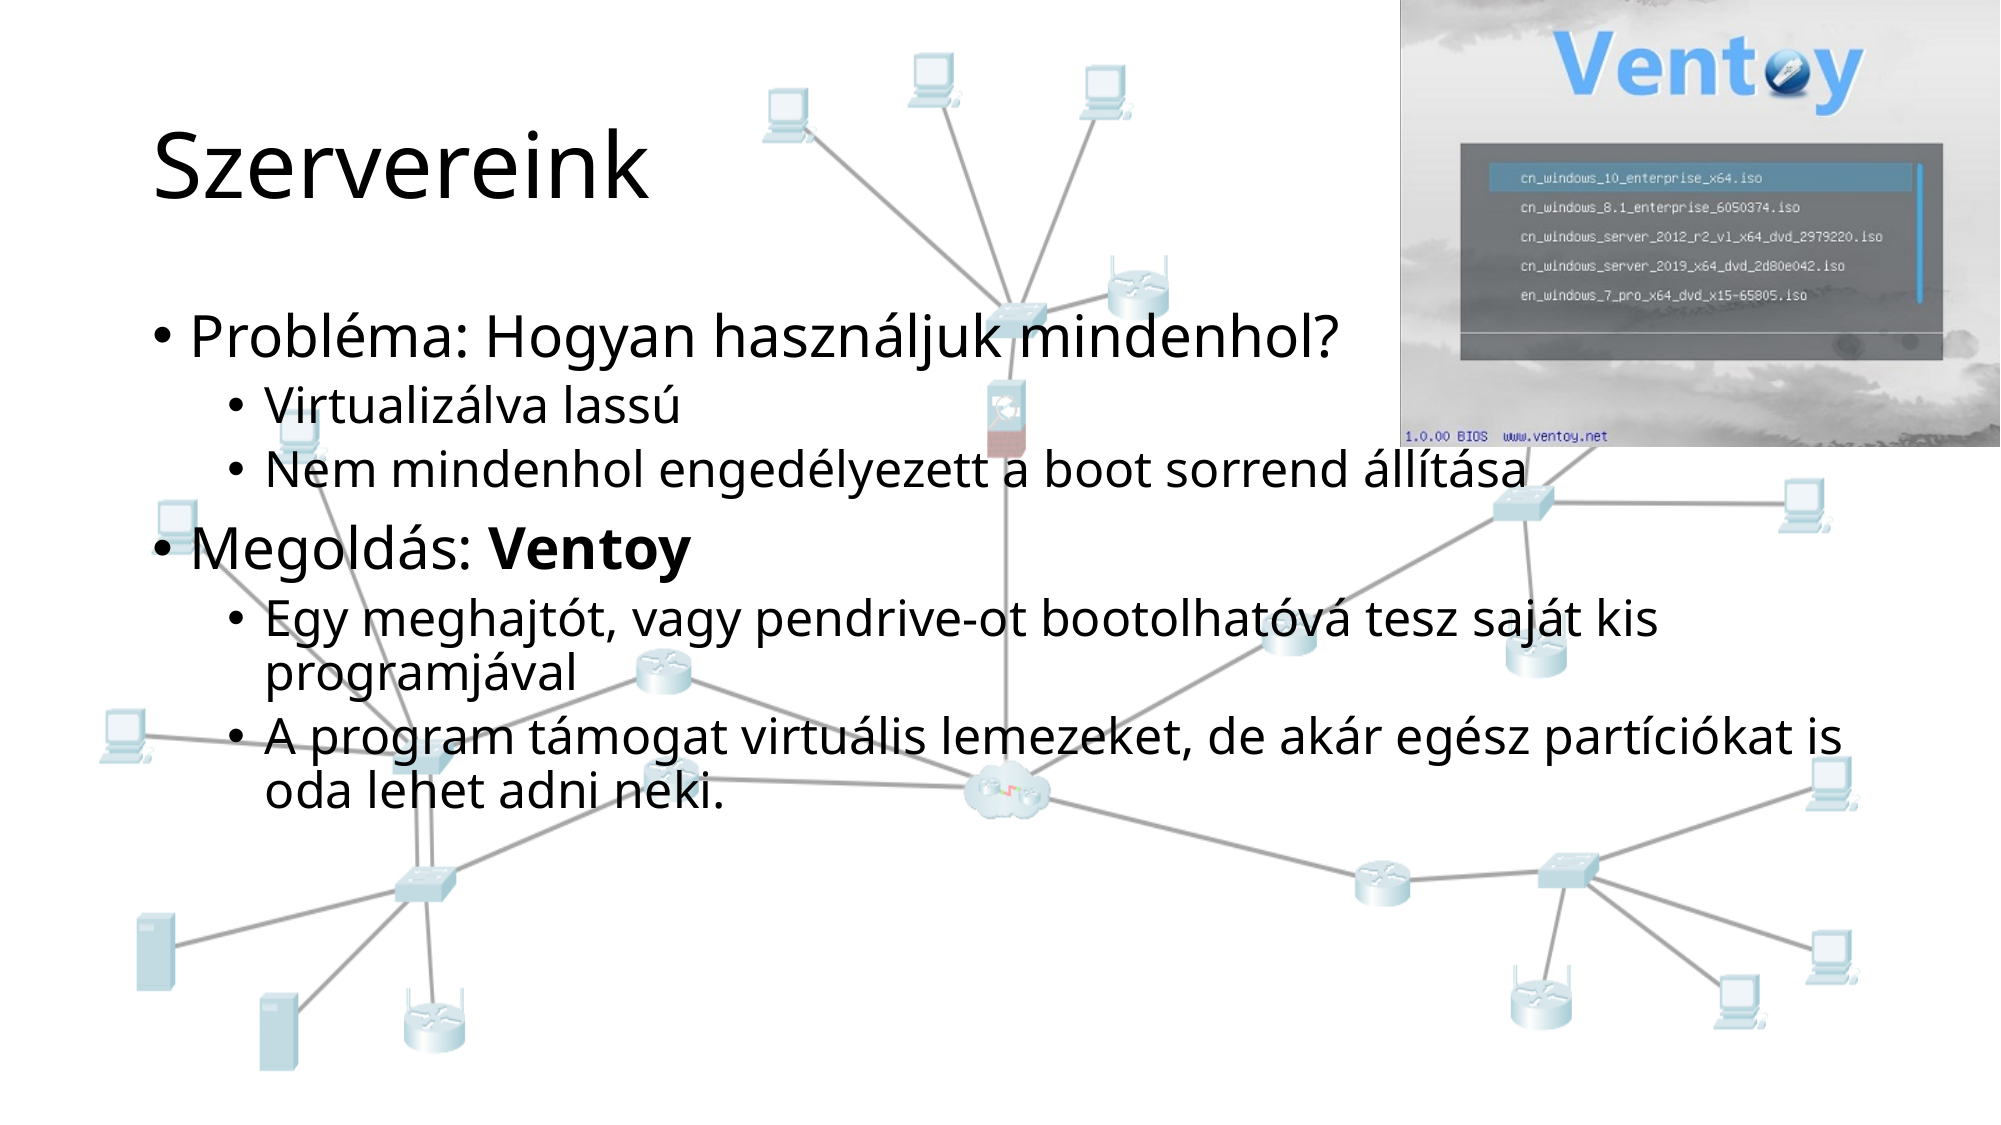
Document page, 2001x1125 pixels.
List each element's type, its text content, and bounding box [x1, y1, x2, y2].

title Szervereink [137, 59, 1399, 278]
list Probléma: Hogyan használjuk mindenhol? Virtualizálva lassú Nem mindenhol engedélyezett a boot sorrend állítása Megoldás: Ventoy Egy meghajtót, vagy pendrive-ot bootolhatóvá tesz saját kis programjával A program támogat virtuális lemezeket, de akár egész partíciókat is oda lehet adni neki. [137, 299, 1863, 1014]
picture [1399, 0, 2000, 448]
